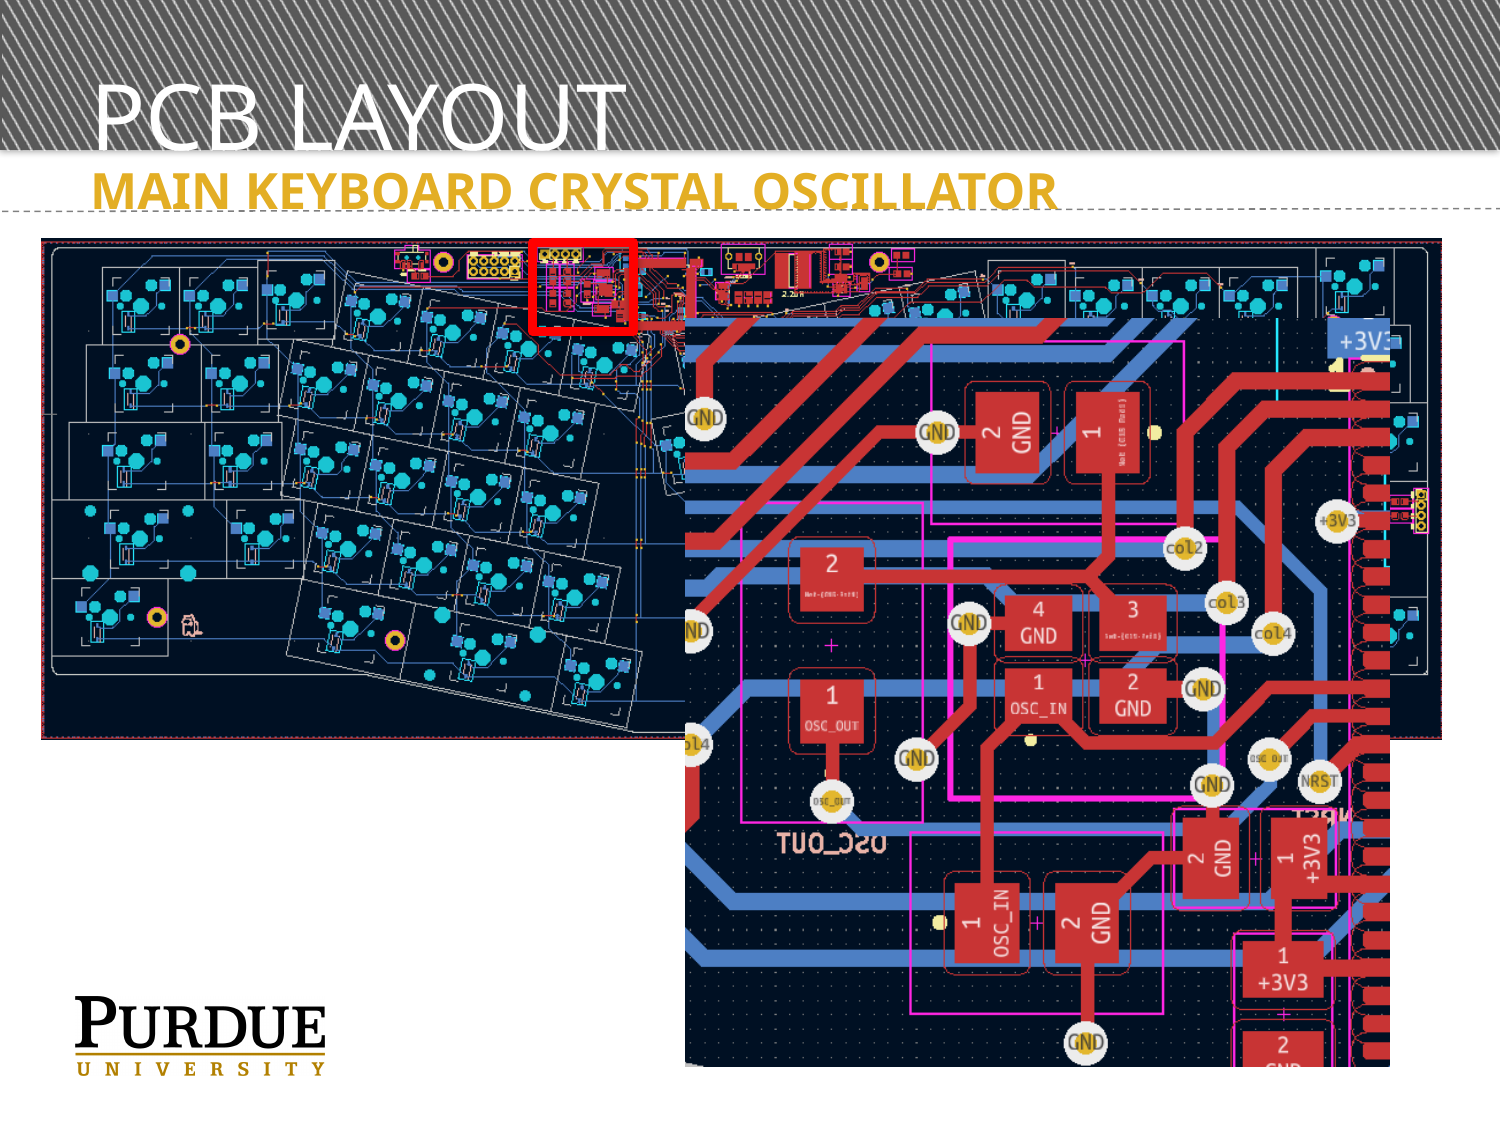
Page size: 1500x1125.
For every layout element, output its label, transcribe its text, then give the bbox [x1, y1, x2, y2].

list Main Keyboard Crystal Oscillator [75, 151, 1425, 225]
picture [75, 996, 325, 1076]
title PCB Layout [75, 51, 1427, 175]
picture [41, 237, 1442, 1067]
